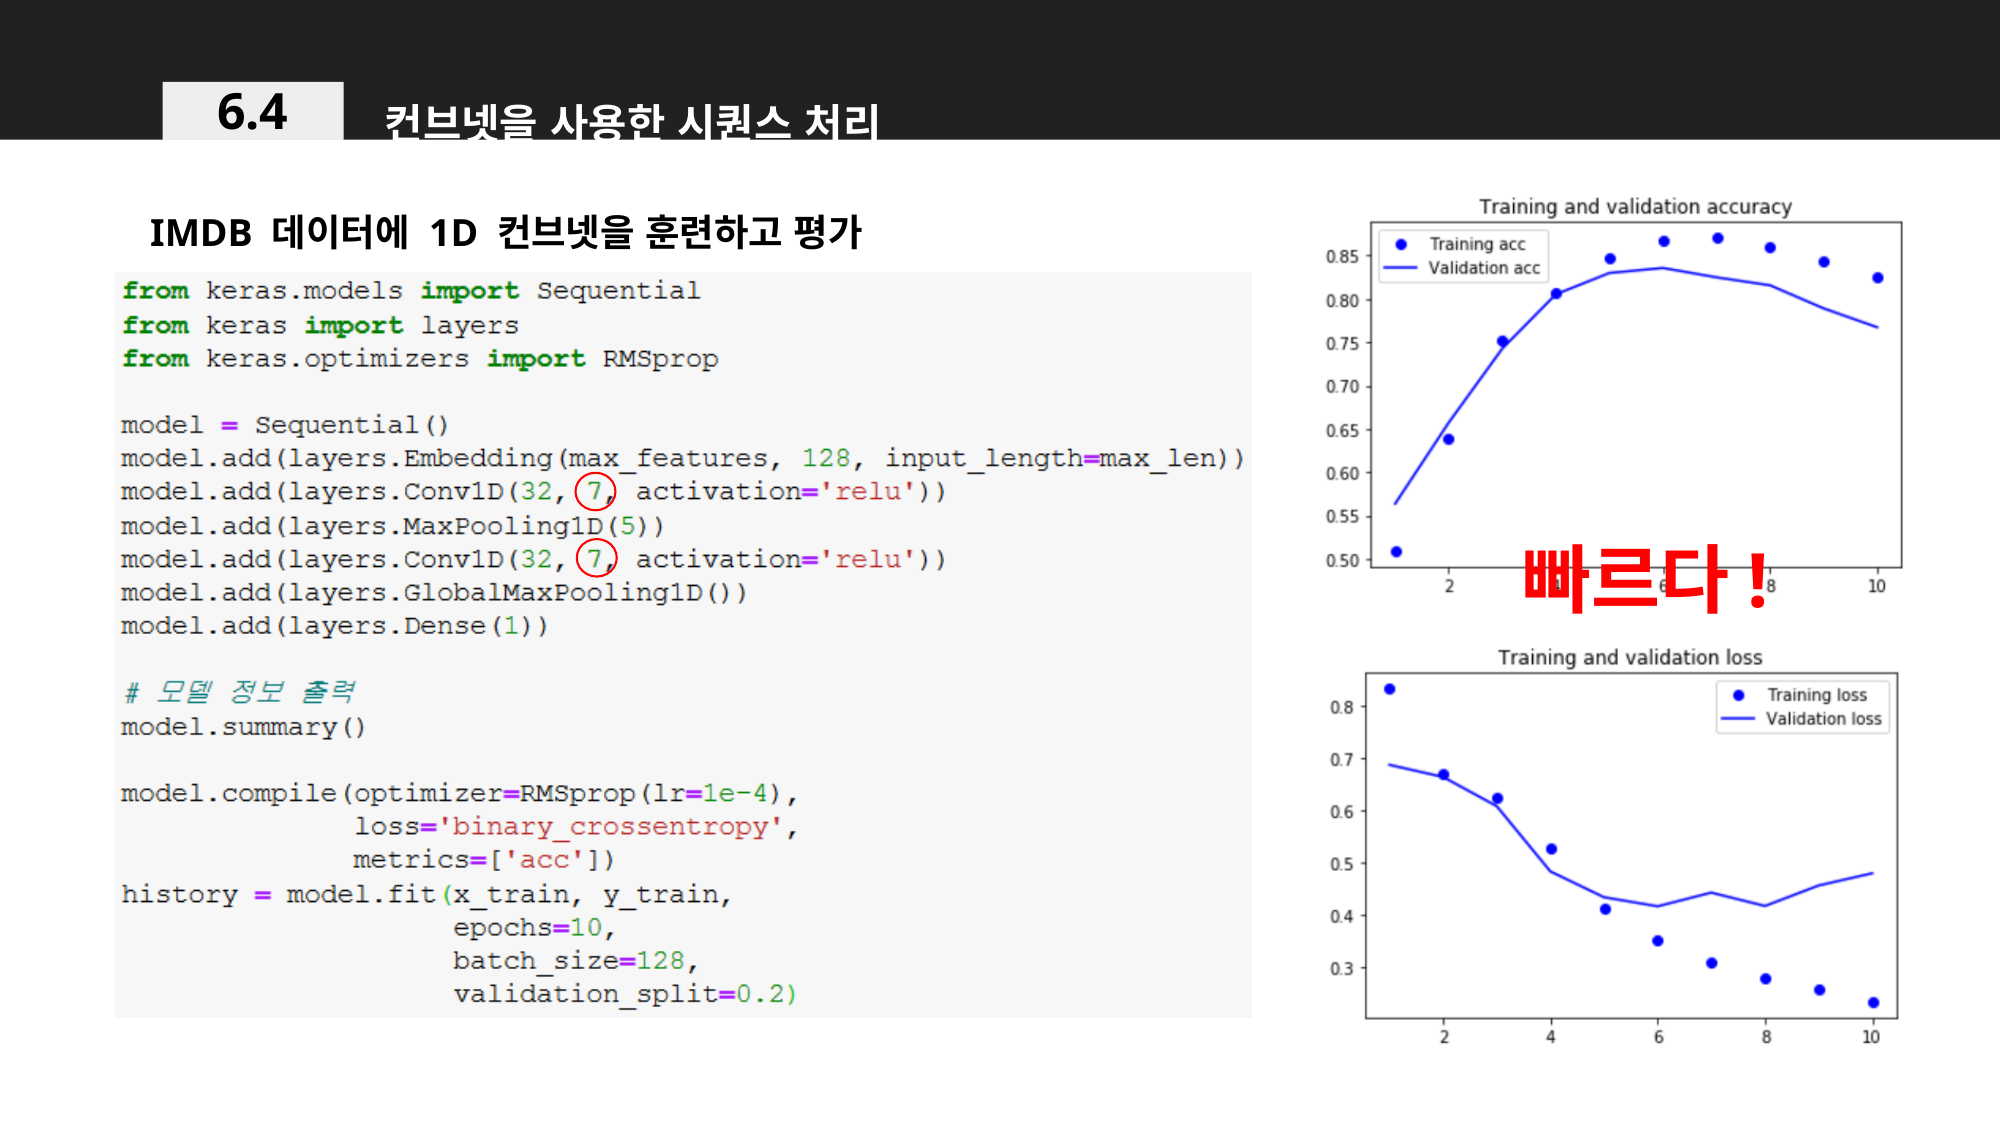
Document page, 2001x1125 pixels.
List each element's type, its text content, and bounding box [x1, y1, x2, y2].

picture [115, 272, 1252, 1018]
text_box IMDB 데이터에 1D 컨브넷을 훈련하고 평가 [135, 201, 879, 261]
text_box 6.4 [202, 72, 304, 147]
text_box 컨브넷을 사용한 시퀀스 처리 [369, 65, 897, 156]
text_box [304, 81, 345, 141]
text_box [161, 81, 202, 141]
text_box [0, 0, 2000, 141]
picture [1307, 173, 1921, 1061]
